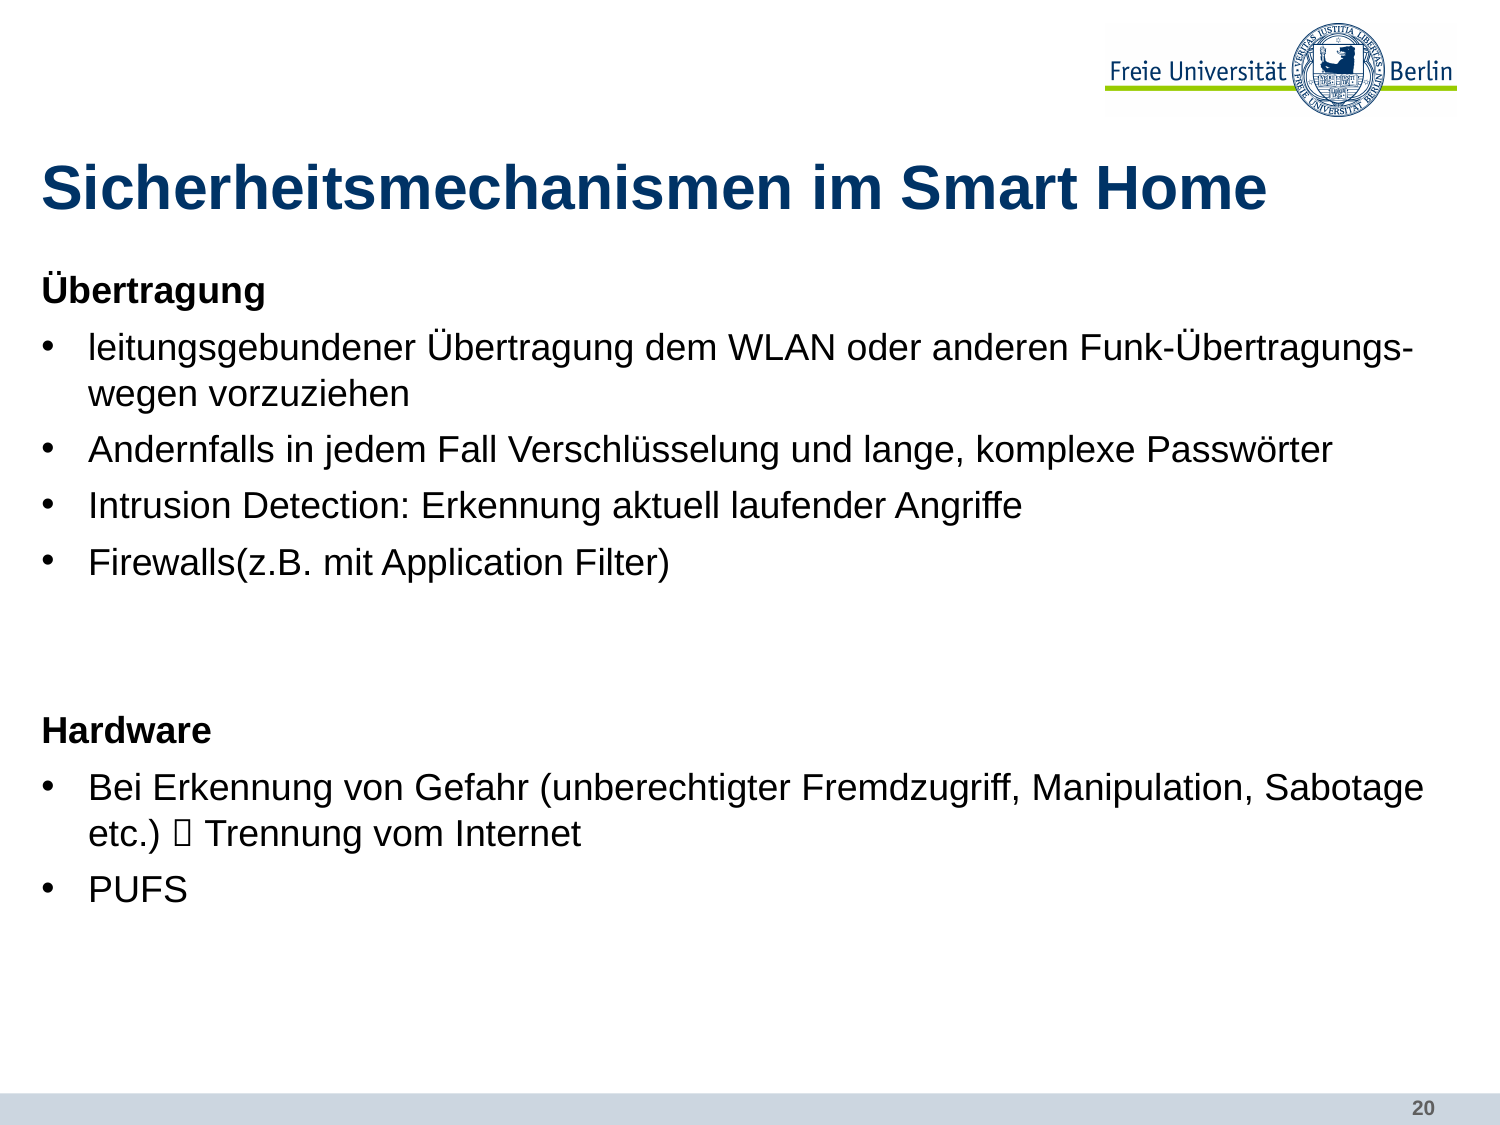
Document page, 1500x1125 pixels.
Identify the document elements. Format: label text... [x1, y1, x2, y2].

title Sicherheitsmechanismen im Smart Home [41, 155, 1459, 226]
list Übertragung leitungsgebundener Übertragung dem WLAN oder anderen Funk-Übertragungs-wegen vorzuziehen Andernfalls in jedem Fall Verschlüsselung und lange, komplexe Passwörter Intrusion Detection: Erkennung aktuell laufender Angriffe Firewalls(z.B. mit Application Filter) Hardware Bei Erkennung von Gefahr (unberechtigter Fremdzugriff, Manipulation, Sabotage etc.)  Trennung vom Internet PUFS [41, 265, 1459, 1064]
picture [1105, 23, 1457, 117]
